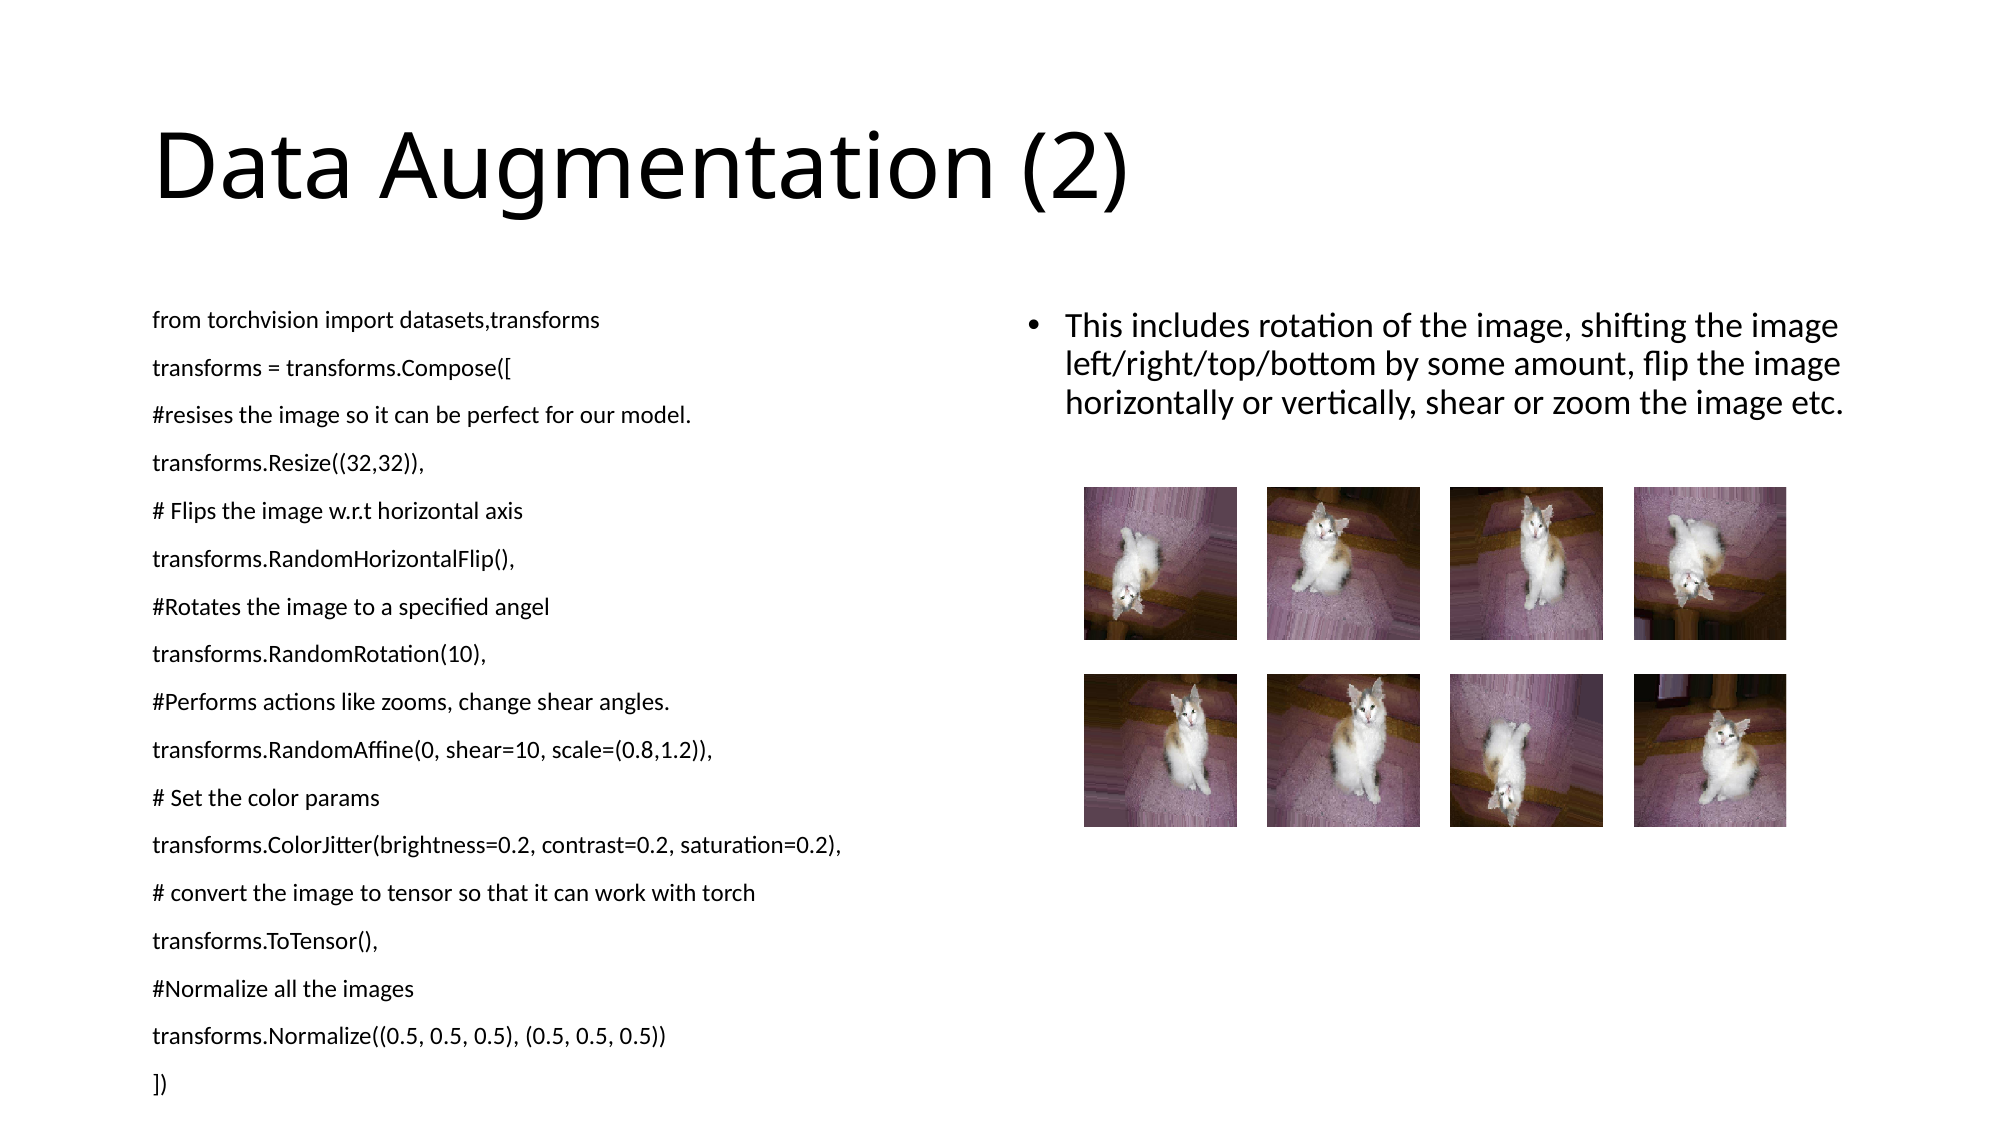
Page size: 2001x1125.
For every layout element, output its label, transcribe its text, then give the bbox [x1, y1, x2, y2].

title Data Augmentation (2) [137, 59, 1863, 278]
list from torchvision import datasets,transforms transforms = transforms.Compose([ #resises the image so it can be perfect for our model. transforms.Resize((32,32)), # Flips the image w.r.t horizontal axis transforms.RandomHorizontalFlip(), #Rotates the image to a specified angel transforms.RandomRotation(10), #Performs actions like zooms, change shear angles. transforms.RandomAffine(0, shear=10, scale=(0.8,1.2)), # Set the color params transforms.ColorJitter(brightness=0.2, contrast=0.2, saturation=0.2), # convert the image to tensor so that it can work with torch transforms.ToTensor(), #Normalize all the images transforms.Normalize((0.5, 0.5, 0.5), (0.5, 0.5, 0.5)) ]) [137, 299, 988, 1014]
list This includes rotation of the image, shifting the image left/right/top/bottom by some amount, flip the image horizontally or vertically, shear or zoom the image etc. [1012, 299, 1863, 1014]
picture [1063, 480, 1792, 842]
